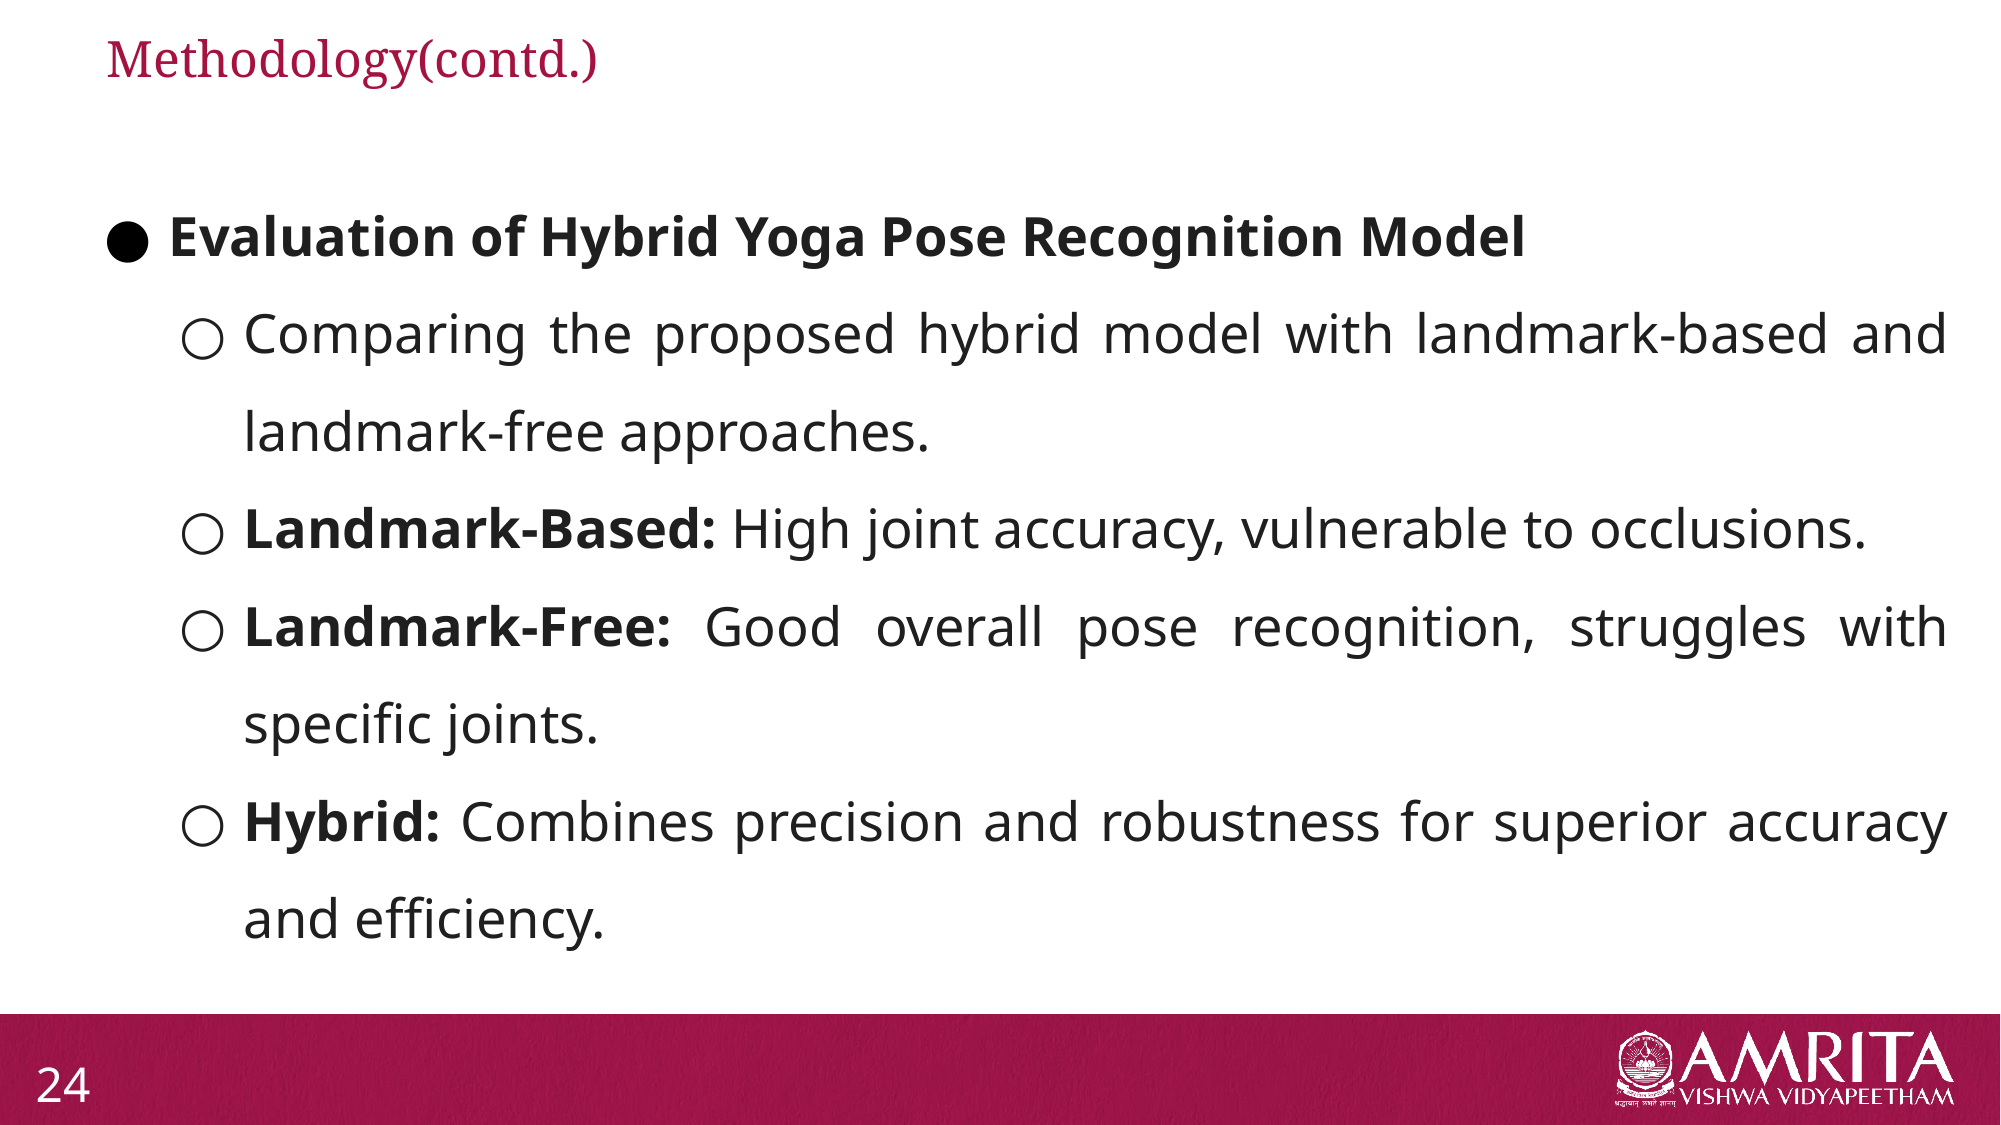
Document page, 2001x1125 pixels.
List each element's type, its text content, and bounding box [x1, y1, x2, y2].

title Methodology(contd.) [91, 26, 1817, 96]
picture [0, 1014, 2001, 1125]
text_box Evaluation of Hybrid Yoga Pose Recognition Model Comparing the proposed hybrid model with landmark-based and landmark-free approaches. Landmark-Based: High joint accuracy, vulnerable to occlusions. Landmark-Free: Good overall pose recognition, struggles with specific joints. Hybrid: Combines precision and robustness for superior accuracy and efficiency. [78, 154, 1966, 993]
text_box 24 [20, 1039, 500, 1125]
